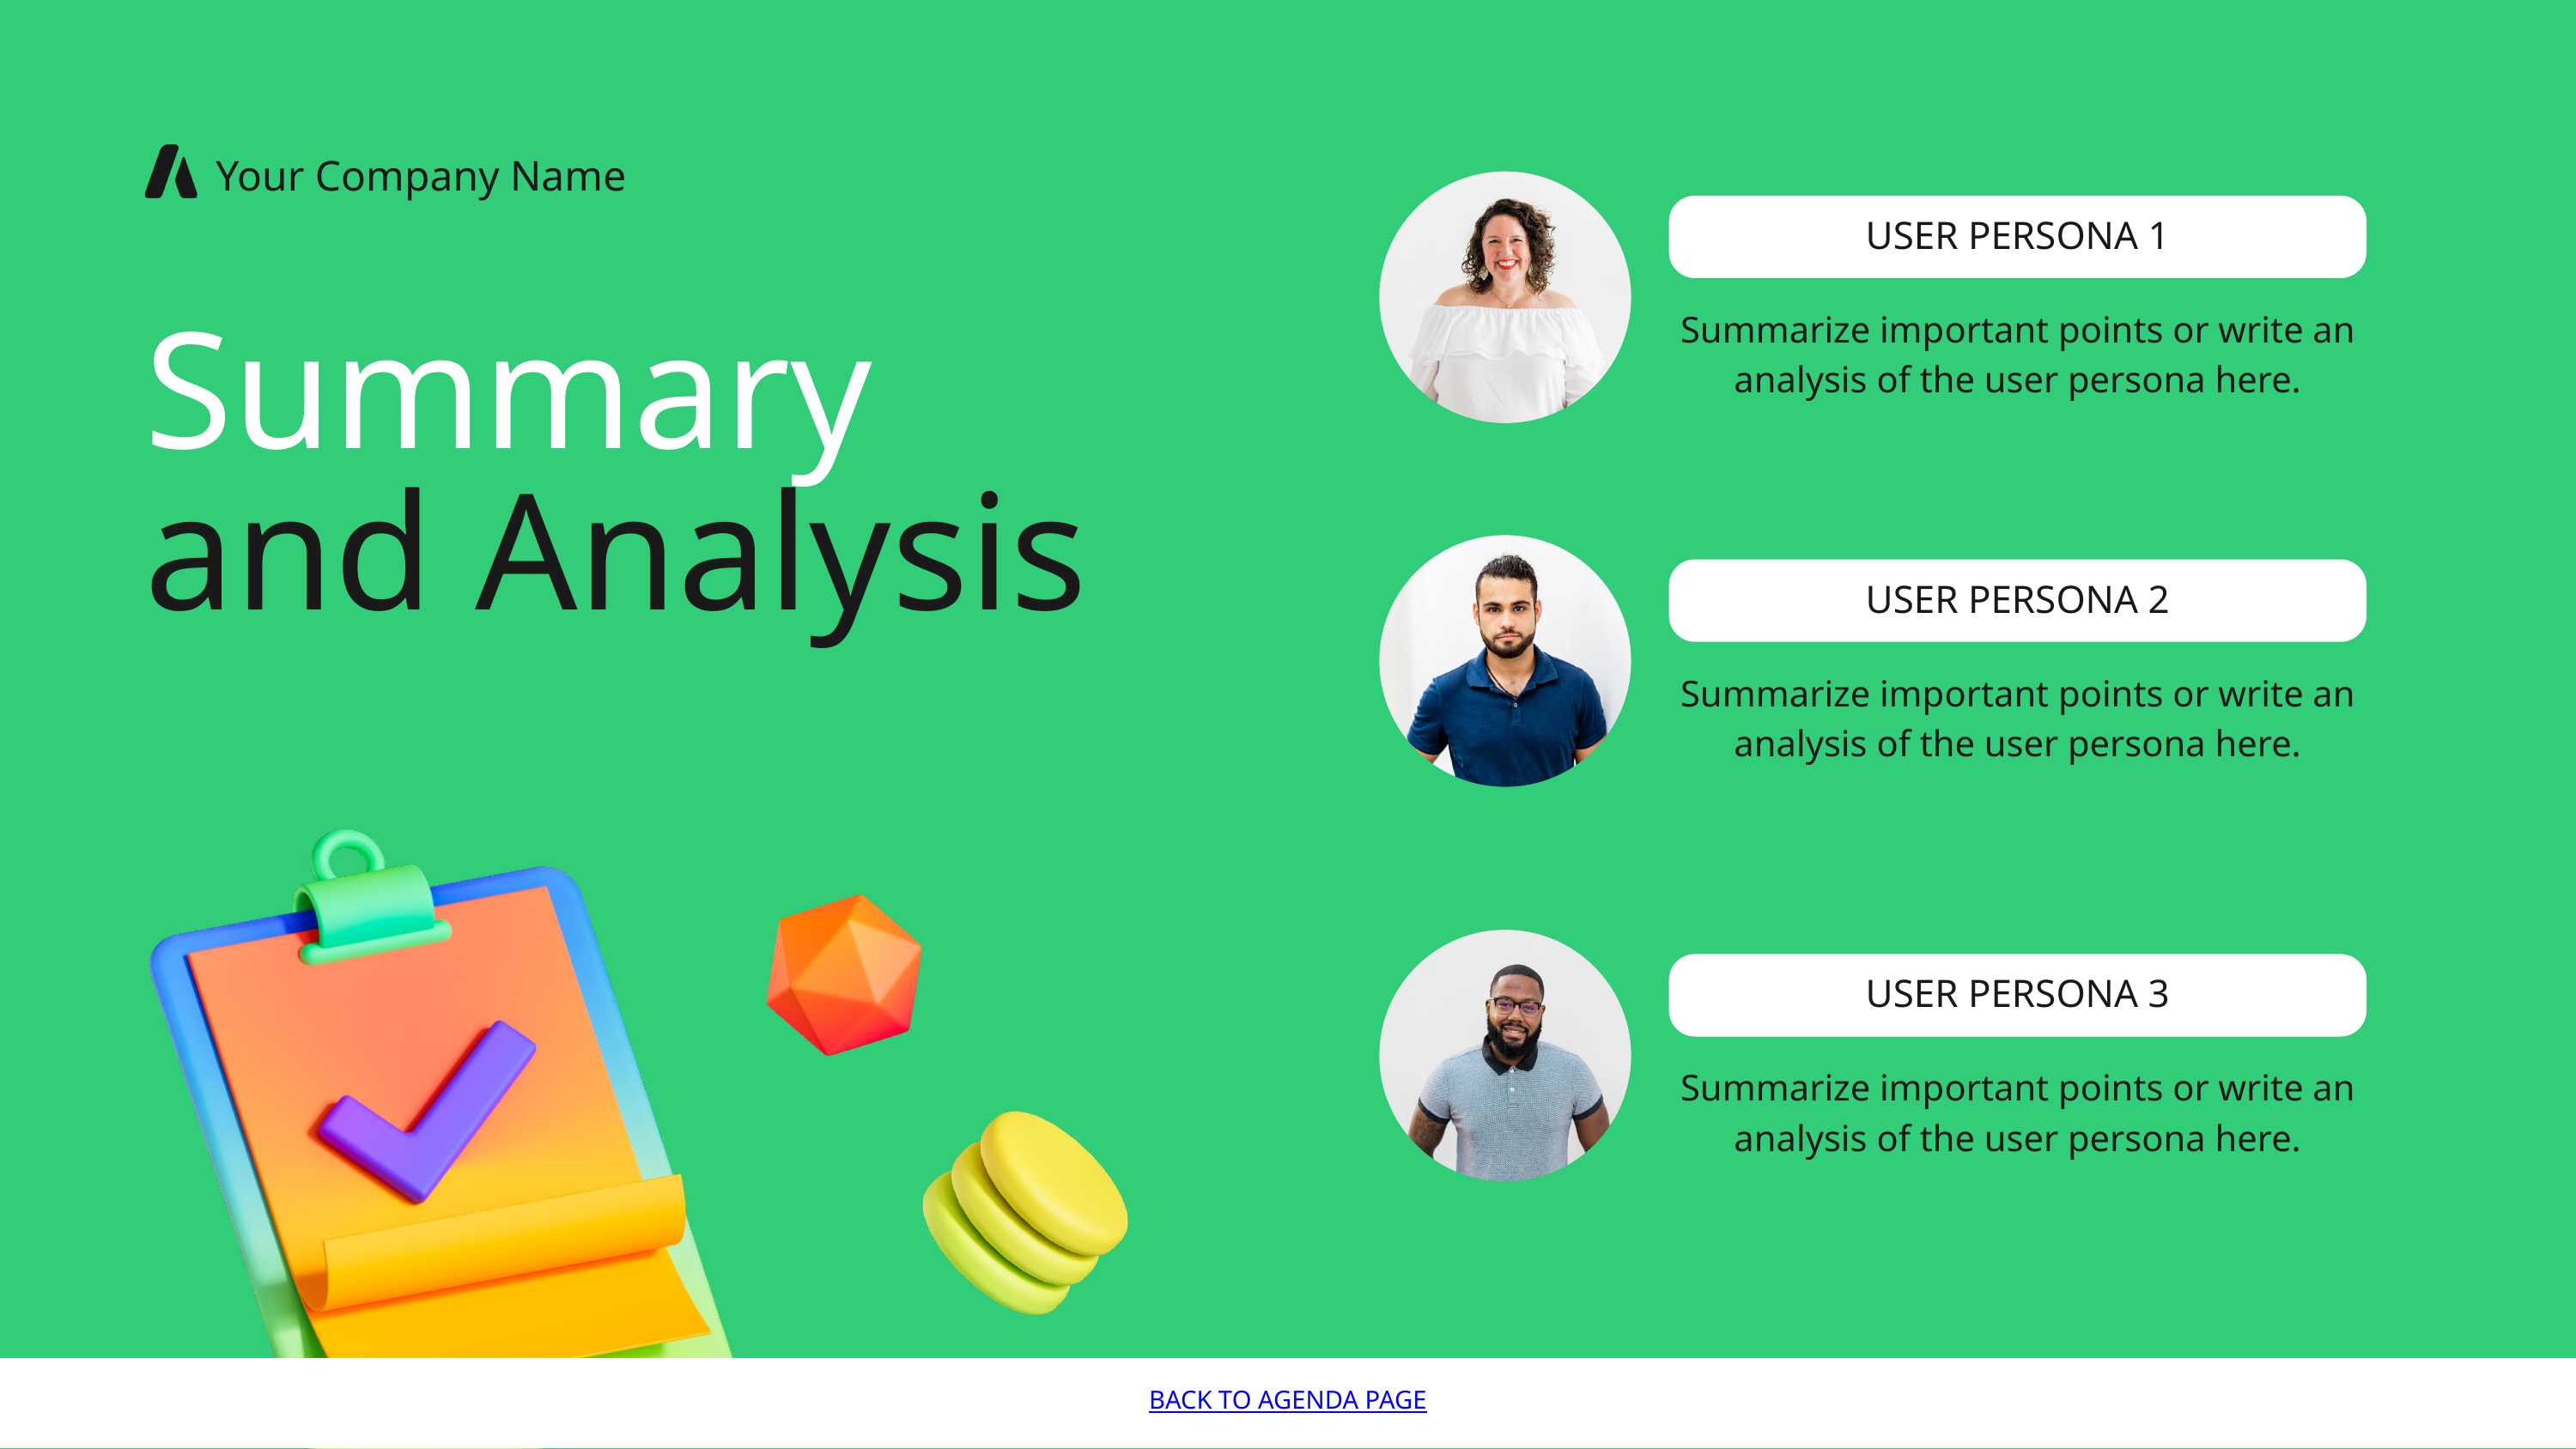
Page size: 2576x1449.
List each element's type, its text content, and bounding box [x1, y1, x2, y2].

text_box Summarize important points or write an analysis of the user persona here. [1668, 1058, 2366, 1159]
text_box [1668, 954, 2367, 1037]
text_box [0, 1357, 2576, 1449]
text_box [1668, 559, 2367, 642]
text_box [921, 1111, 1129, 1315]
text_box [144, 144, 657, 198]
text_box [1379, 929, 1631, 1182]
text_box Summarize important points or write an analysis of the user persona here. [1668, 300, 2366, 401]
text_box [144, 828, 746, 1355]
text_box Summary and Analysis [144, 319, 1191, 642]
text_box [1668, 195, 2367, 279]
text_box [766, 894, 922, 1056]
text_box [1379, 535, 1631, 787]
text_box Summarize important points or write an analysis of the user persona here. [1668, 664, 2366, 764]
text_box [1379, 171, 1631, 424]
